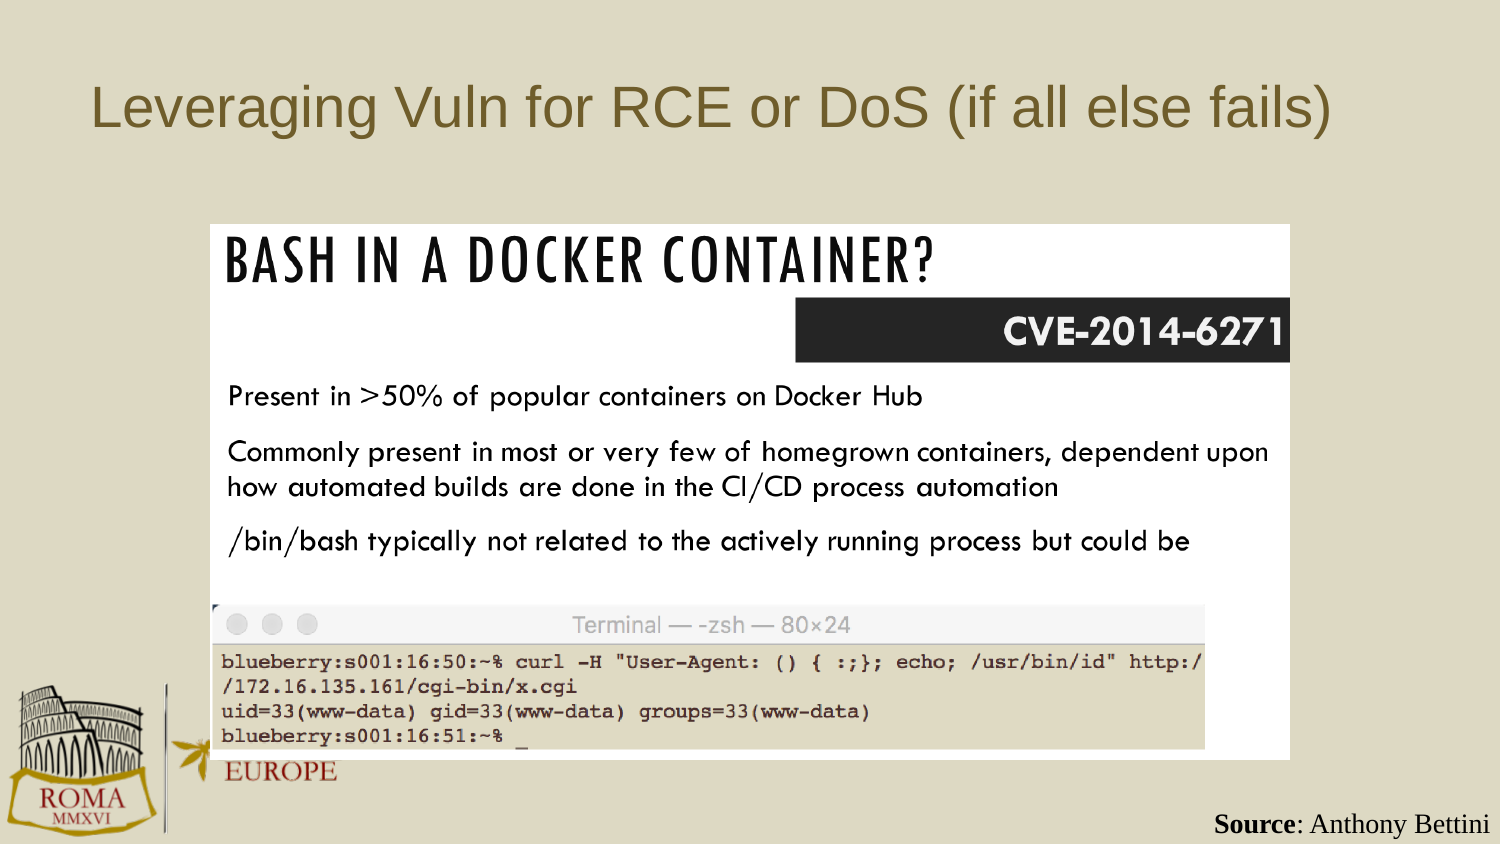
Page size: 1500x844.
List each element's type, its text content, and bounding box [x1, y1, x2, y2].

picture [0, 621, 370, 844]
title Leveraging Vuln for RCE or DoS (if all else fails) [75, 33, 1425, 175]
text_box Source: Anthony Bettini [1199, 798, 1500, 844]
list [210, 224, 1290, 761]
